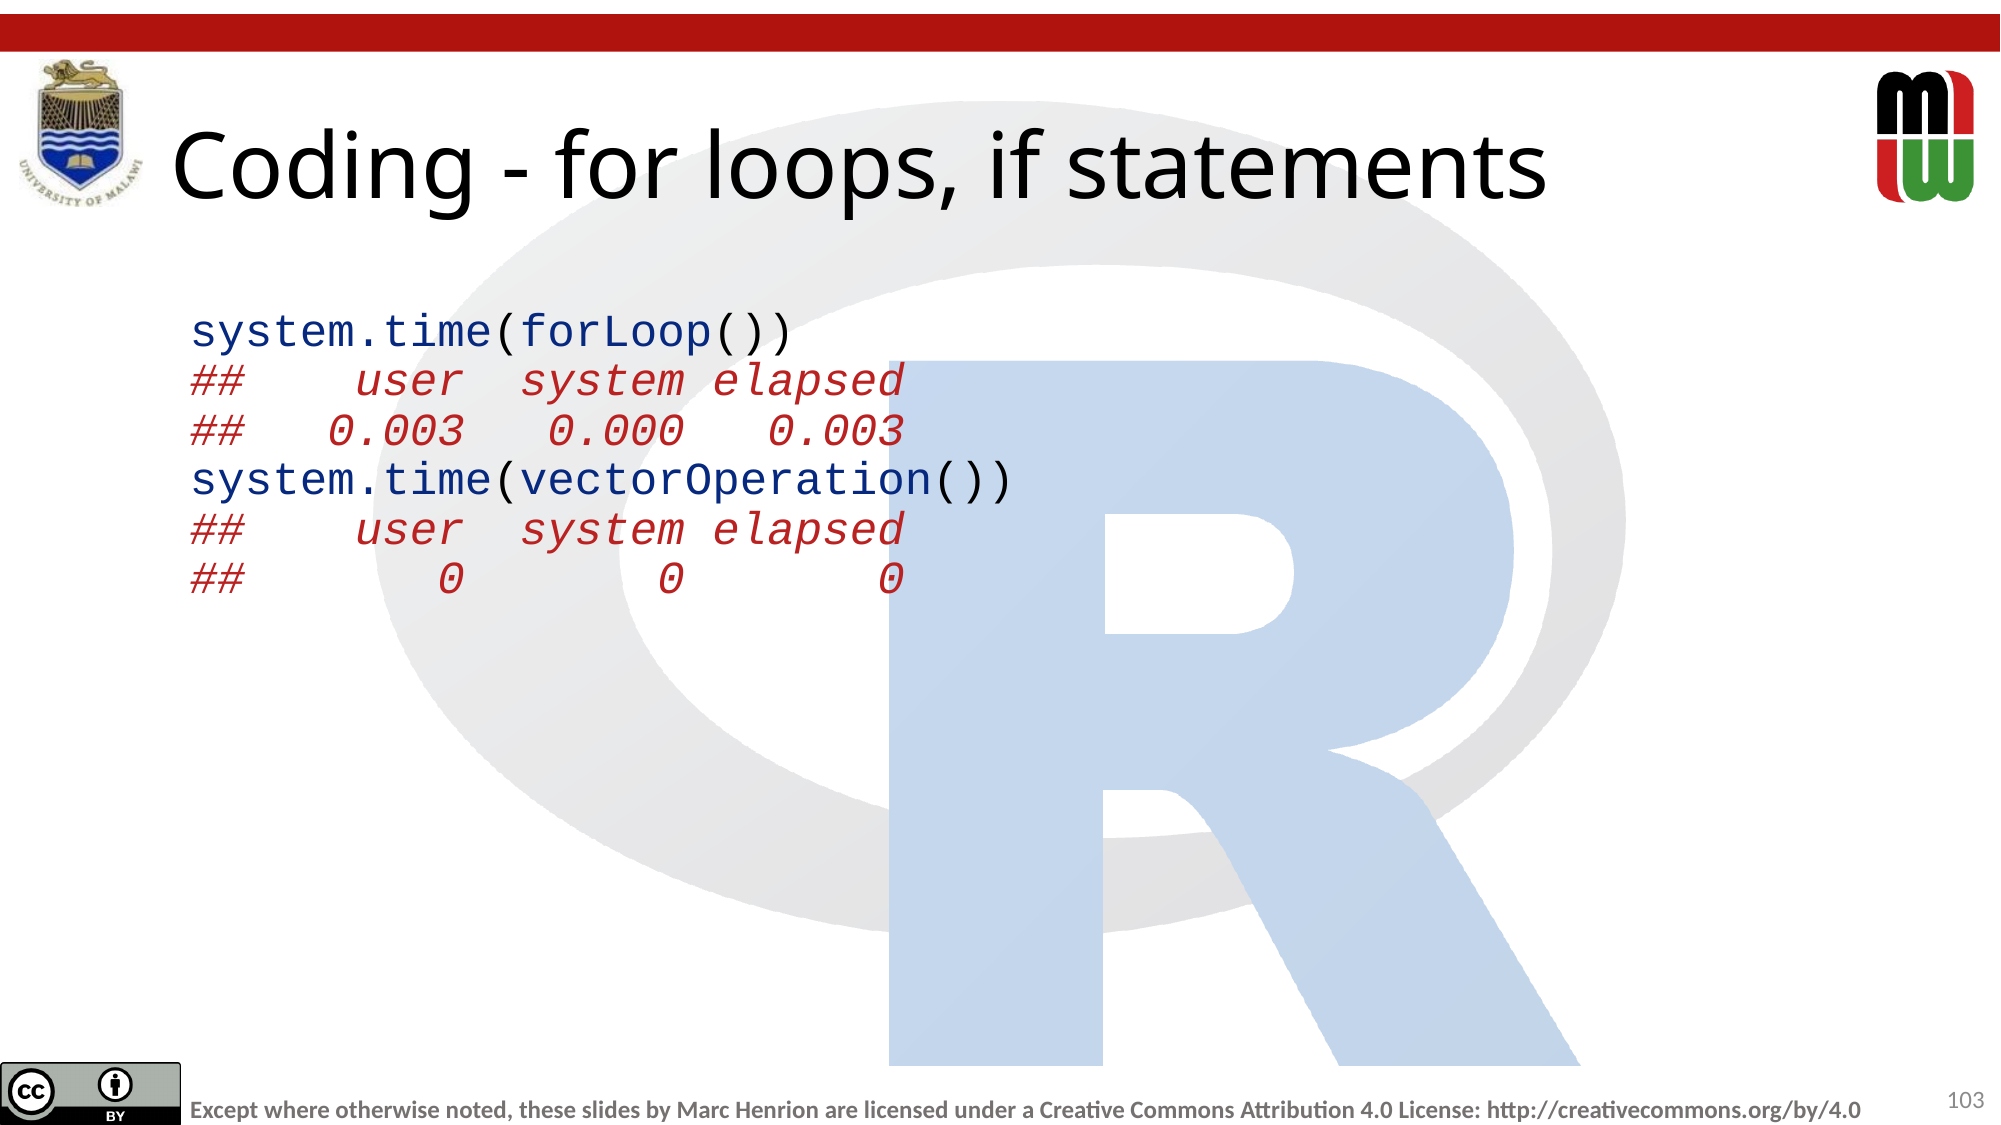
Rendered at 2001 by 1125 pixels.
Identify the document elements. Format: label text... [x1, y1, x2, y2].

picture [0, 1062, 181, 1125]
title Coding - for loops, if statements [155, 59, 1851, 278]
list system.time(forLoop()) ## user system elapsed ## 0.003 0.000 0.003 system.time(vectorOperation()) ## user system elapsed ## 0 0 0 [137, 299, 1863, 1066]
picture [19, 59, 143, 207]
slide_number 103 [1550, 1073, 2000, 1125]
